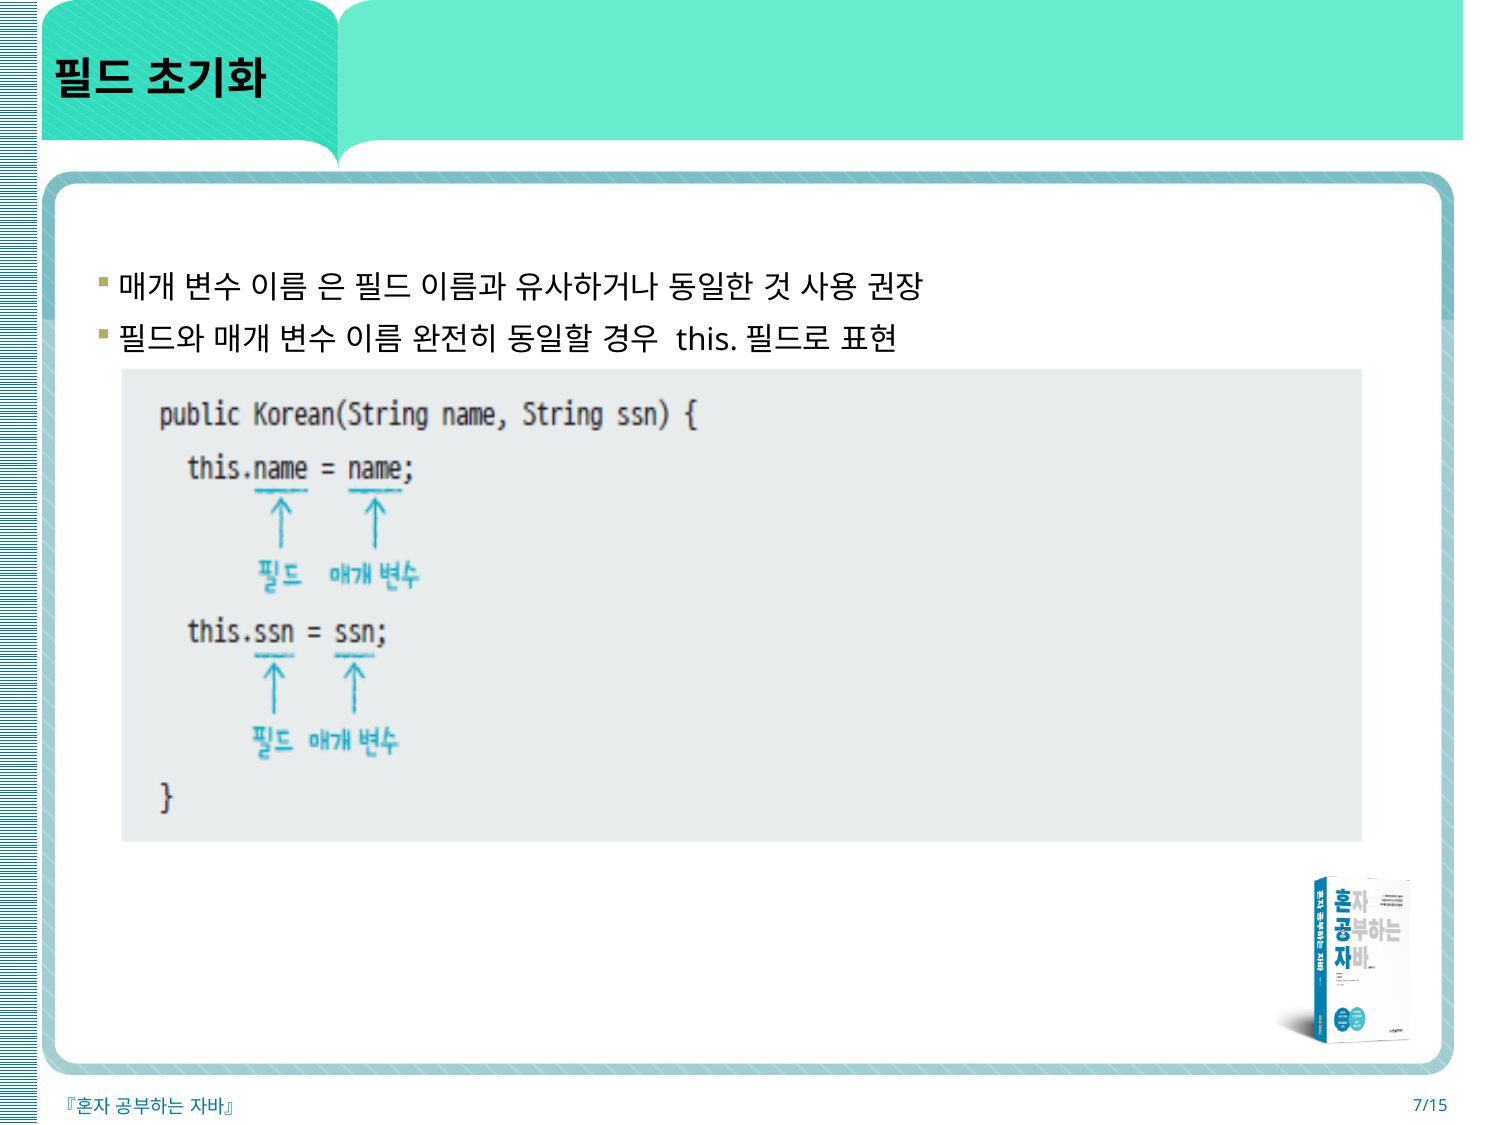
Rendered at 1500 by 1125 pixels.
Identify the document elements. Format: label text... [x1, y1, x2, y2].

list 매개 변수 이름 은 필드 이름과 유사하거나 동일한 것 사용 권장 필드와 매개 변수 이름 완전히 동일할 경우 this.필드로 표현 [37, 152, 1463, 1091]
picture [68, 1097, 75, 1110]
picture [116, 1102, 131, 1107]
picture [112, 362, 1376, 851]
title 필드 초기화 [39, 42, 1280, 138]
picture [42, 0, 1463, 152]
picture [1243, 797, 1488, 1122]
picture [225, 1102, 232, 1115]
